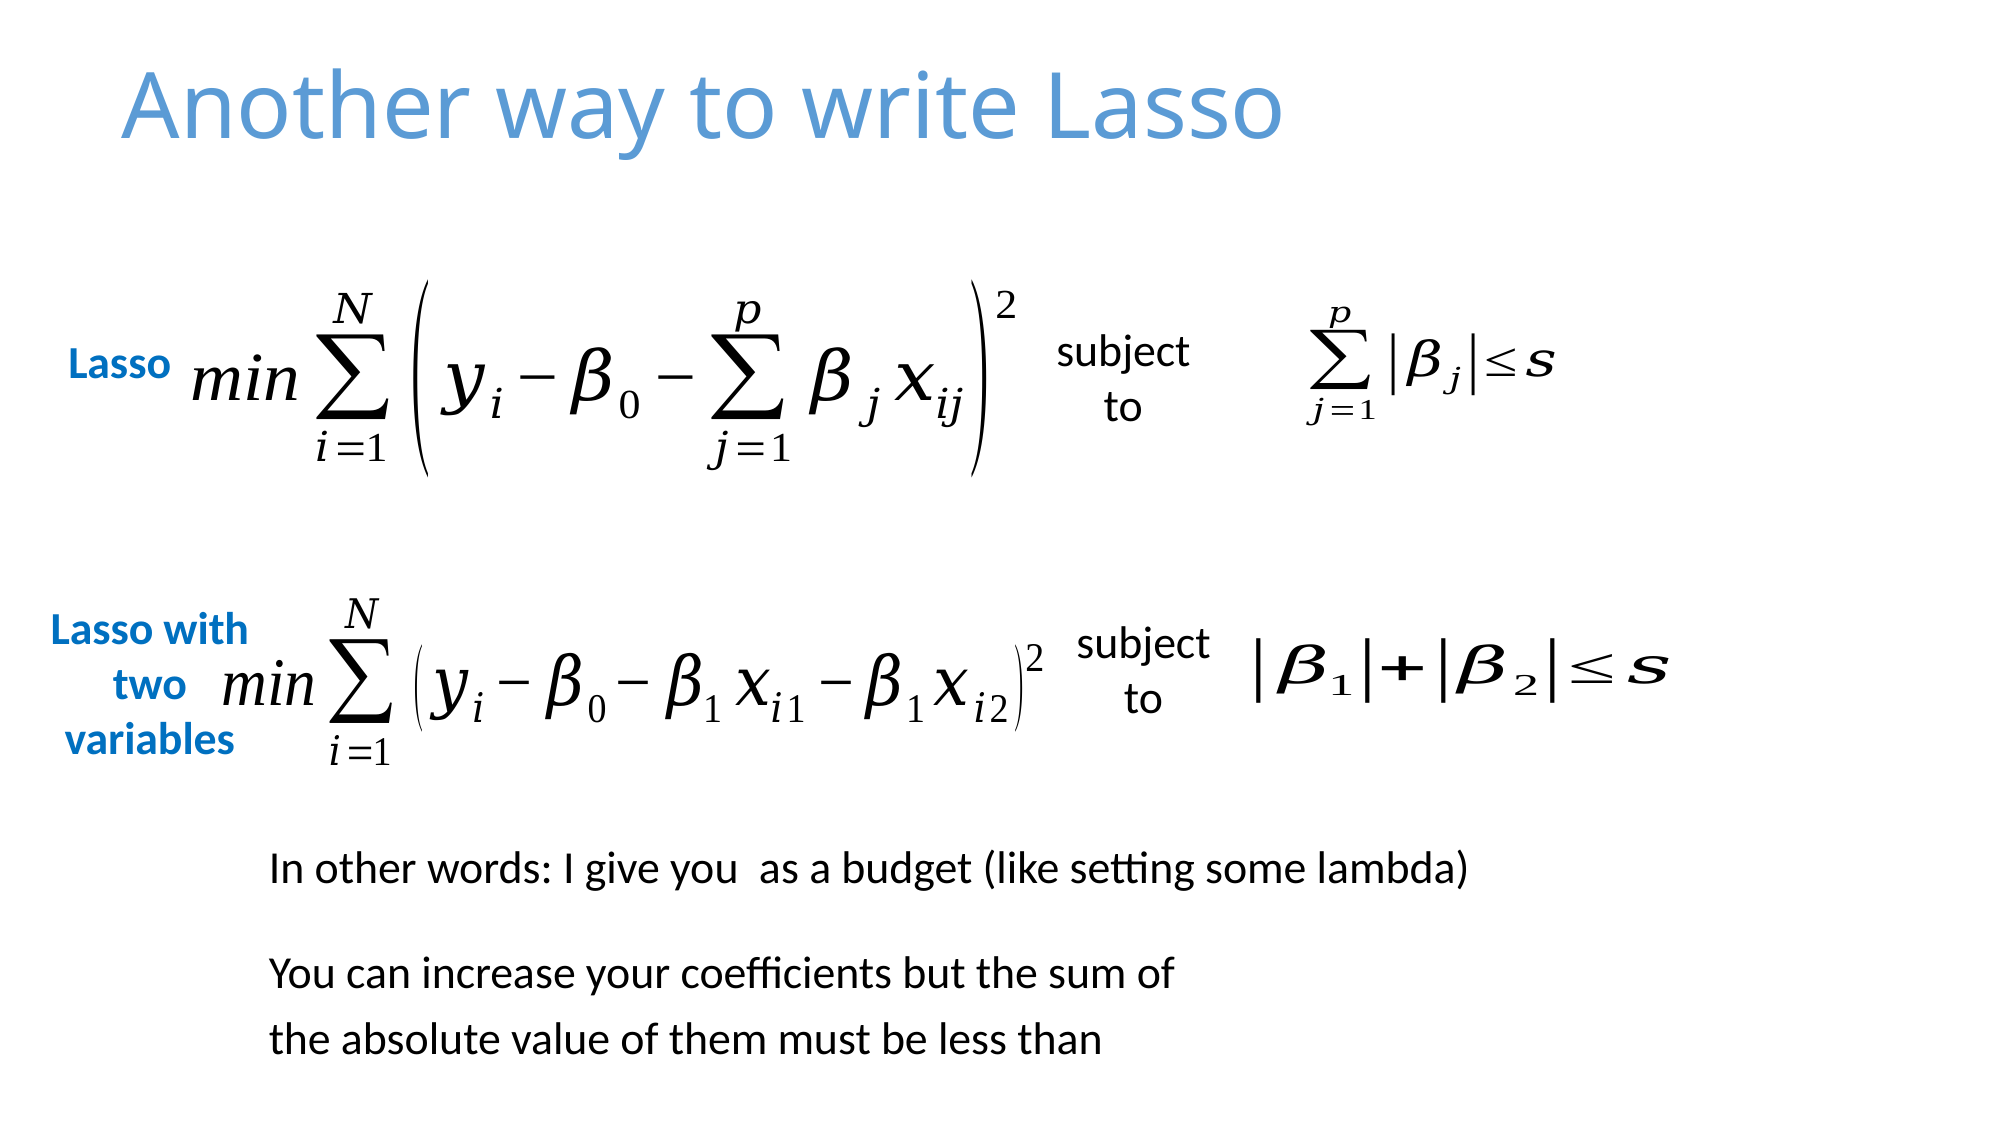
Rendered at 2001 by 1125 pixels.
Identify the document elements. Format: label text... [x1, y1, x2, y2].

text_box Lasso [53, 325, 208, 395]
text_box subject to [1033, 313, 1214, 439]
text_box Another way to write Lasso [106, 16, 1724, 201]
text_box subject to [1053, 605, 1234, 731]
text_box Lasso with two variables [26, 591, 274, 771]
